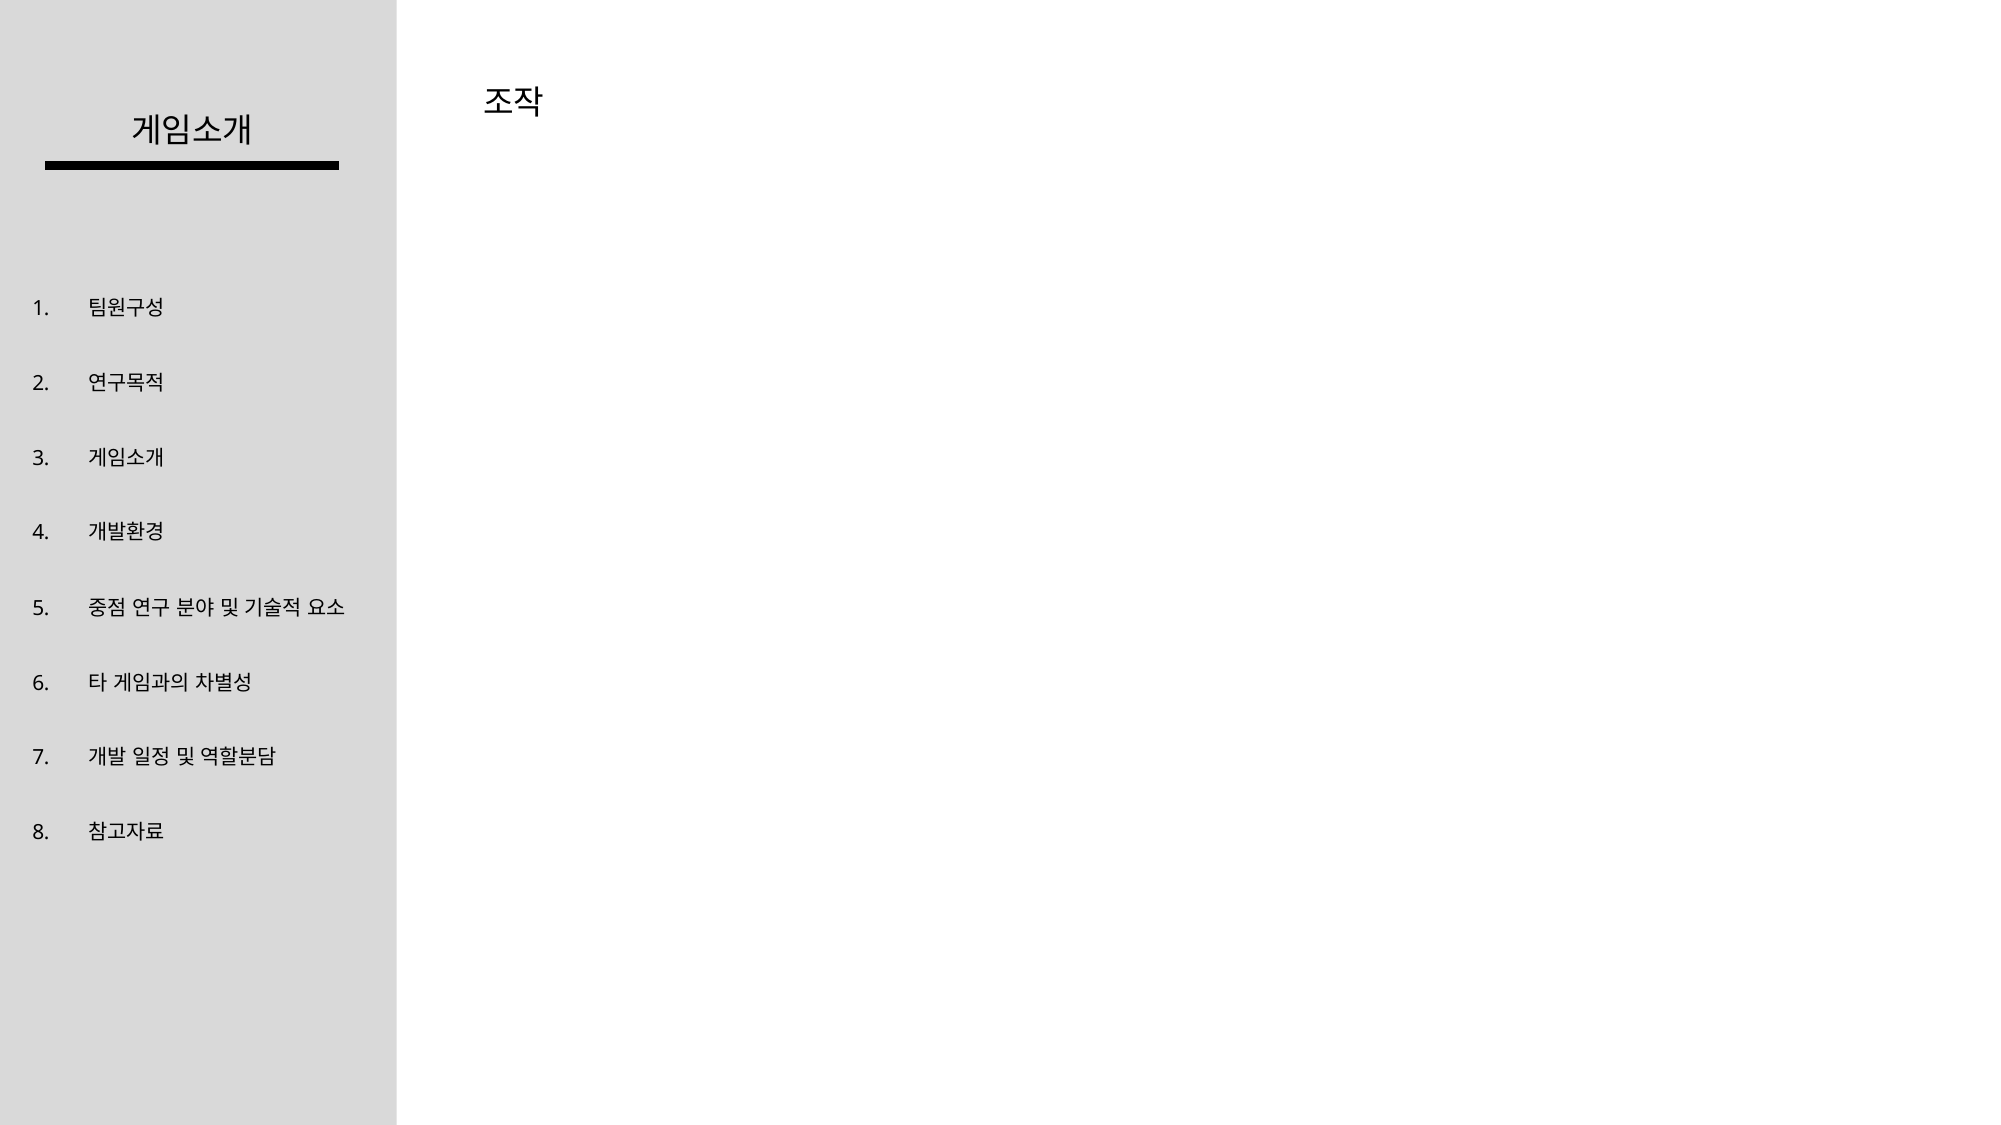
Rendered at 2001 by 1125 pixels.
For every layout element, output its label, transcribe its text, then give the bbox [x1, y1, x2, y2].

text_box 조작 [468, 74, 830, 129]
text_box 게임소개 [11, 102, 373, 157]
text_box 팀원구성 연구목적 게임소개 개발환경 중점 연구 분야 및 기술적 요소 타 게임과의 차별성 개발 일정 및 역할분담 참고자료 [17, 237, 379, 852]
text_box [0, 0, 398, 1125]
